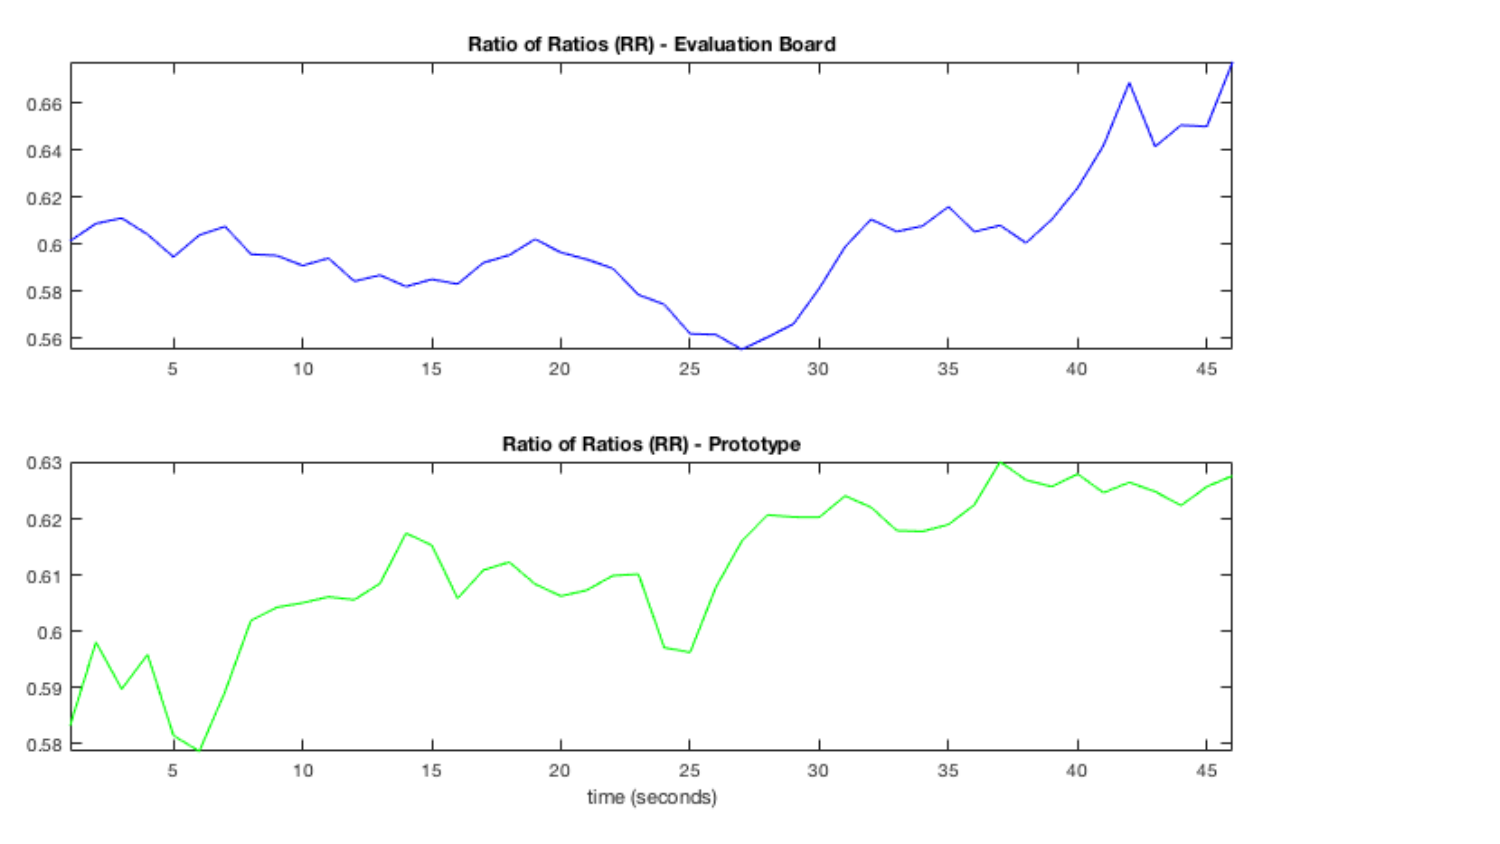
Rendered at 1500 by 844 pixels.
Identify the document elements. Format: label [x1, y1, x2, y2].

picture [0, 0, 1262, 844]
